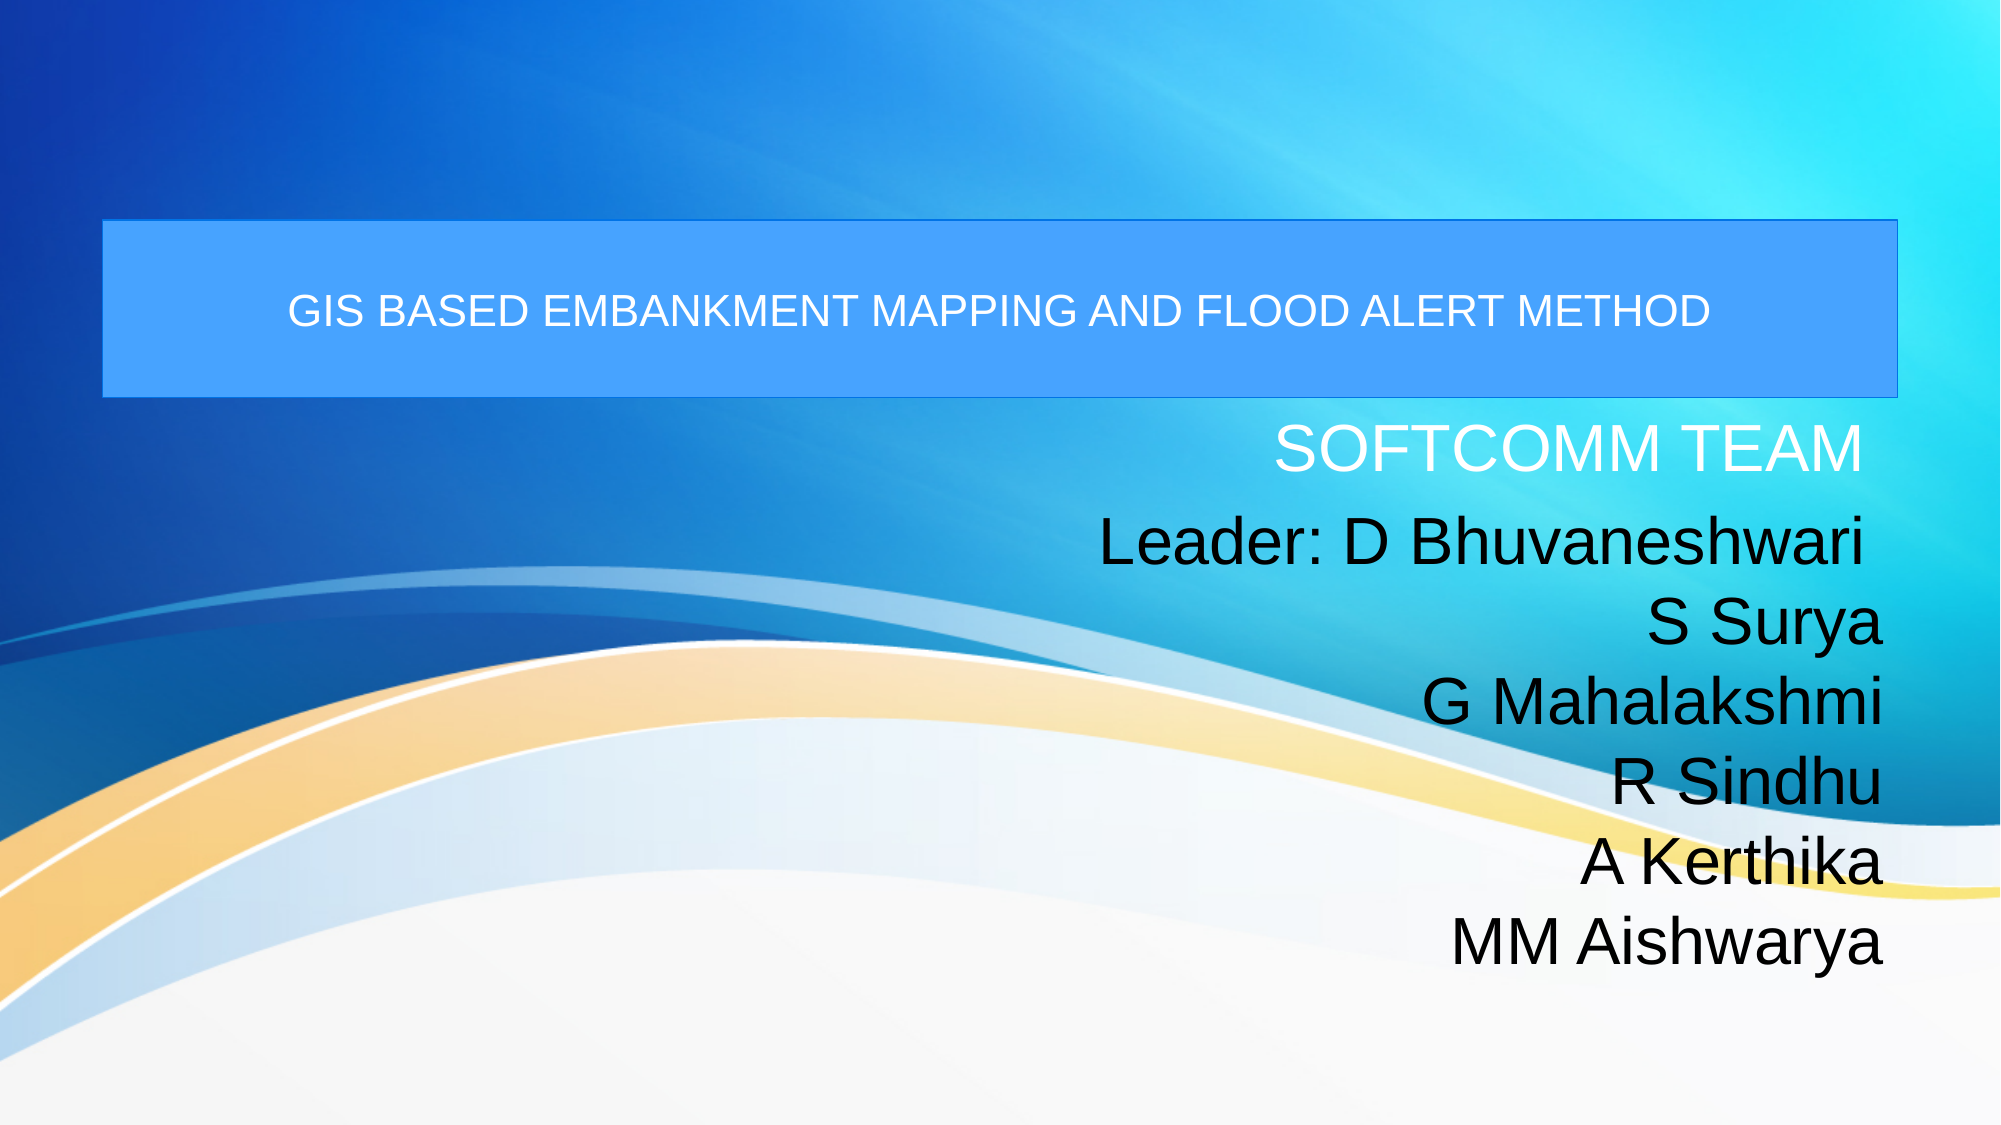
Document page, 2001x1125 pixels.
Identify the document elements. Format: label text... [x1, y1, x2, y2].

title GIS BASED EMBANKMENT MAPPING AND FLOOD ALERT METHOD [102, 219, 1898, 397]
subtitle SOFTCOMM TEAM Leader: D Bhuvaneshwari S Surya G Mahalakshmi R Sindhu A Kerthika MM Aishwarya [102, 397, 1900, 686]
picture [0, 0, 2001, 1125]
